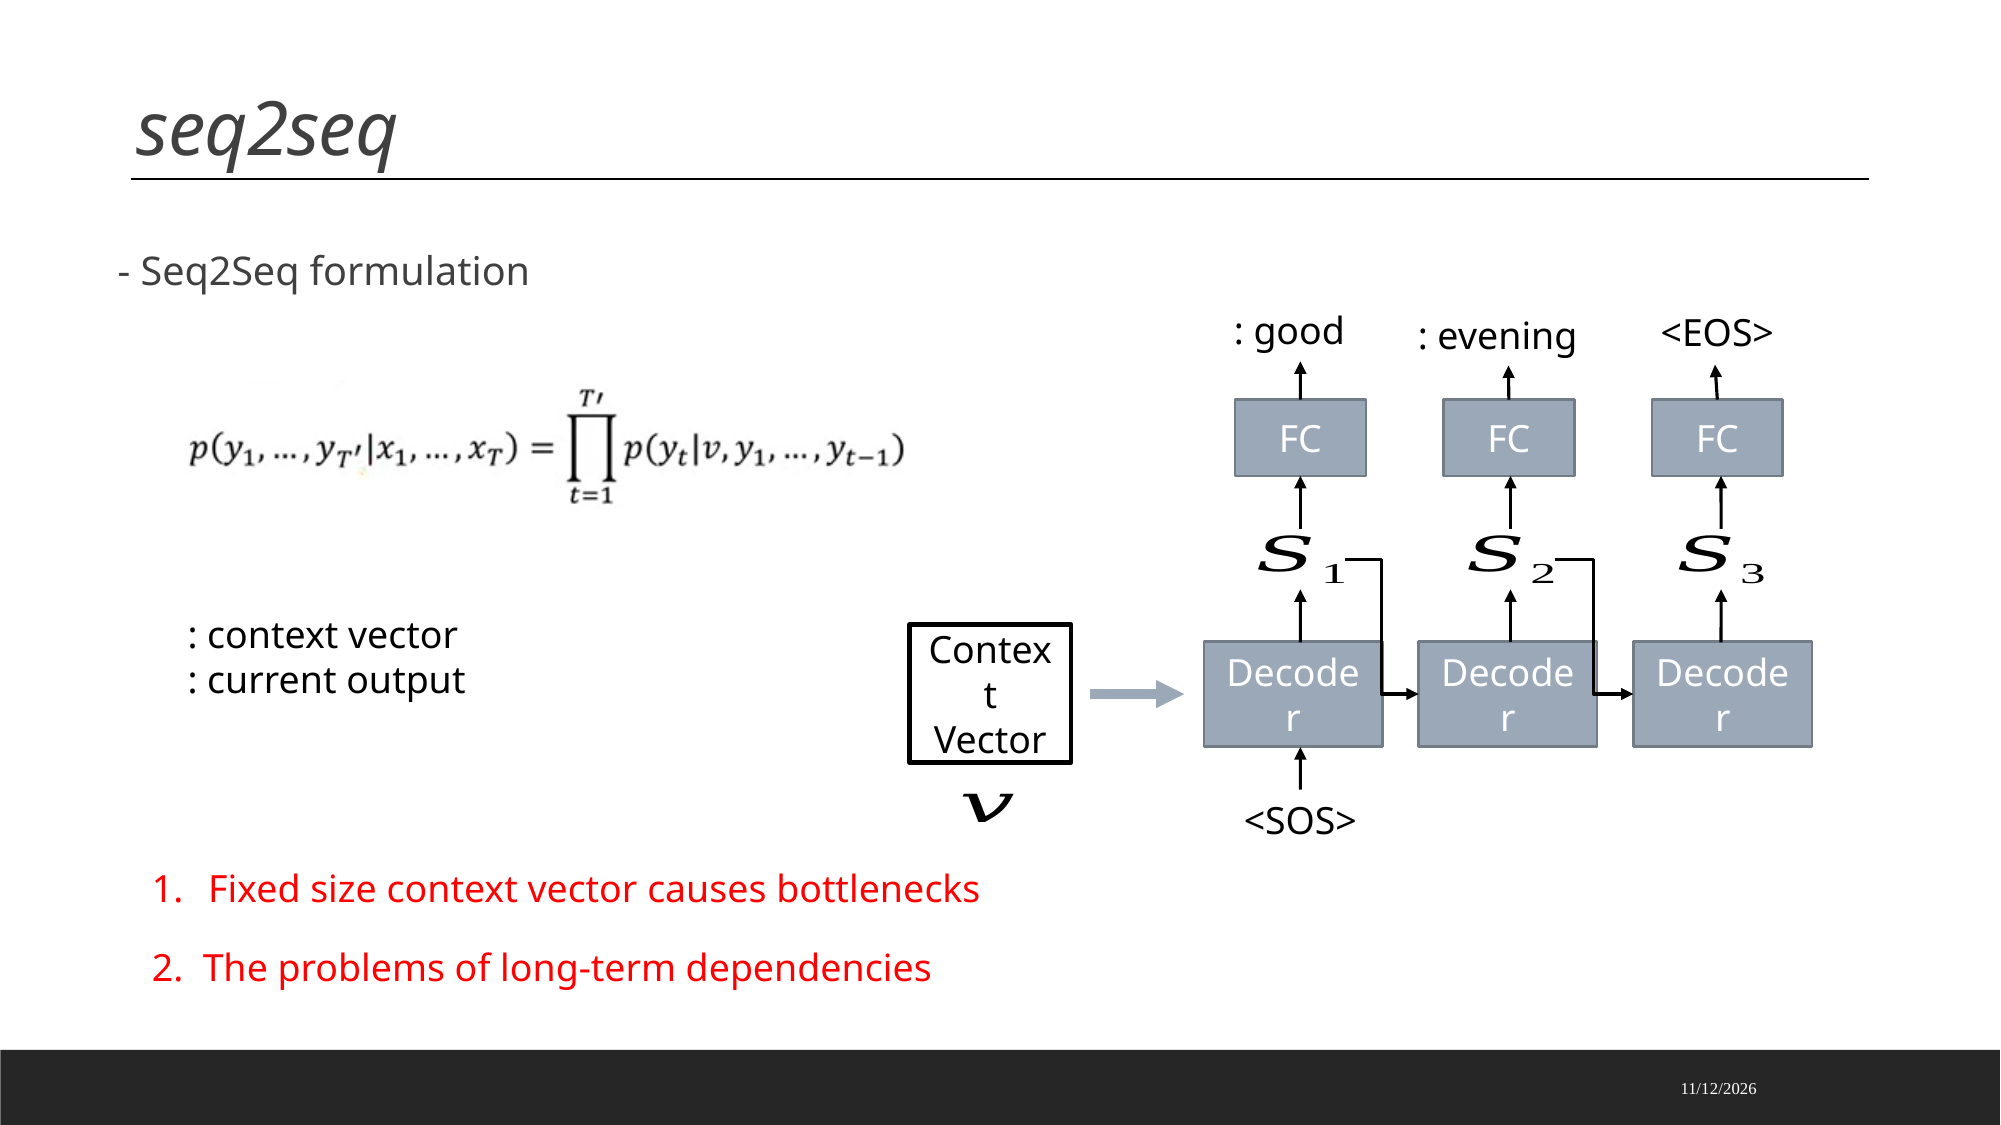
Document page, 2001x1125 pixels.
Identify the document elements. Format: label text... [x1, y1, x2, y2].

text_box Decoder [1203, 640, 1384, 748]
text_box Context Vector [908, 623, 1072, 764]
text_box Fixed size context vector causes bottlenecks [137, 857, 1072, 917]
text_box <EOS> [1616, 301, 1819, 362]
text_box <SOS> [1218, 789, 1383, 850]
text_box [1554, 558, 1634, 695]
picture [177, 379, 914, 519]
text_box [1344, 558, 1420, 695]
text_box - Seq2Seq formulation [87, 234, 1738, 852]
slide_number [1348, 1057, 1773, 1118]
text_box FC [1651, 398, 1784, 477]
text_box FC [1234, 398, 1367, 477]
text_box Decoder [1632, 640, 1813, 748]
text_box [1714, 365, 1718, 401]
text_box FC [1442, 398, 1576, 477]
text_box seq2seq [122, 73, 1773, 180]
text_box Decoder [1417, 640, 1598, 748]
text_box 2. The problems of long-term dependencies [137, 936, 1072, 997]
